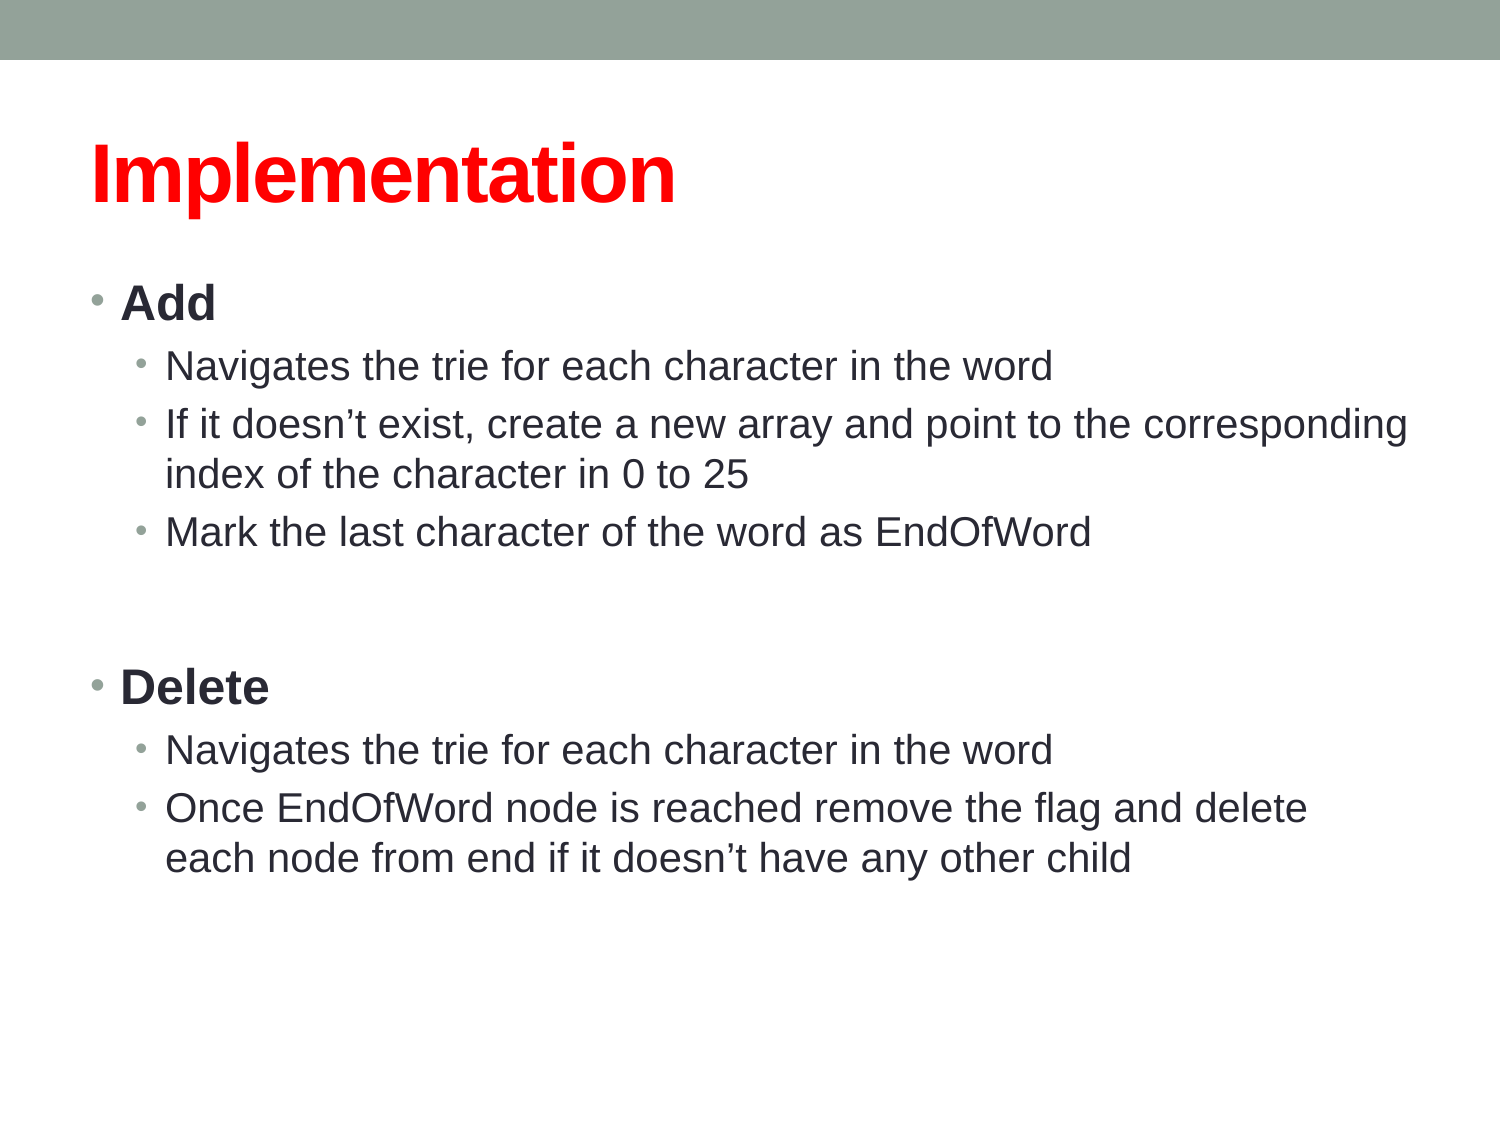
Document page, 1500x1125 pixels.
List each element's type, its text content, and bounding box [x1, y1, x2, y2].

title Implementation [75, 87, 1425, 250]
list Add Navigates the trie for each character in the word If it doesn’t exist, create a new array and point to the corresponding index of the character in 0 to 25 Mark the last character of the word as EndOfWord Delete Navigates the trie for each character in the word Once EndOfWord node is reached remove the flag and delete each node from end if it doesn’t have any other child [75, 262, 1425, 1063]
